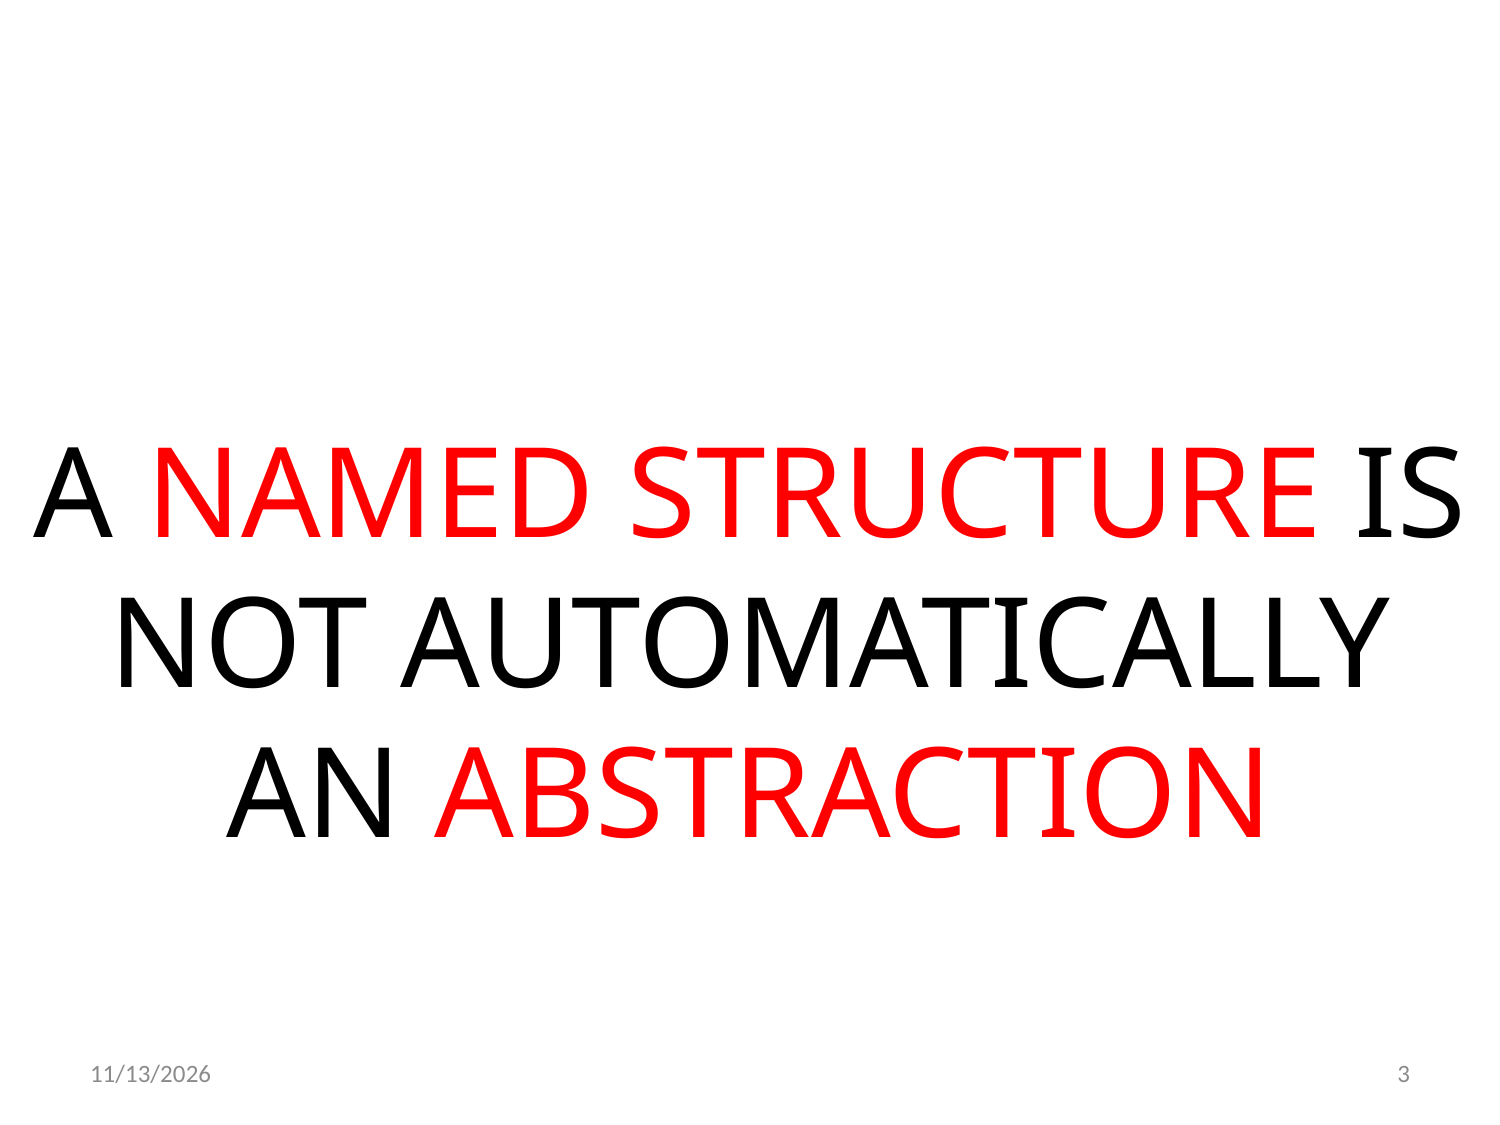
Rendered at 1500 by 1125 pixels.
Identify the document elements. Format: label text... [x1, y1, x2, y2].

list A NAMED STRUCTURE IS NOT AUTOMATICALLY AN ABSTRACTION [0, 404, 1500, 506]
slide_number 3 [1074, 1042, 1425, 1103]
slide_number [75, 1042, 425, 1103]
